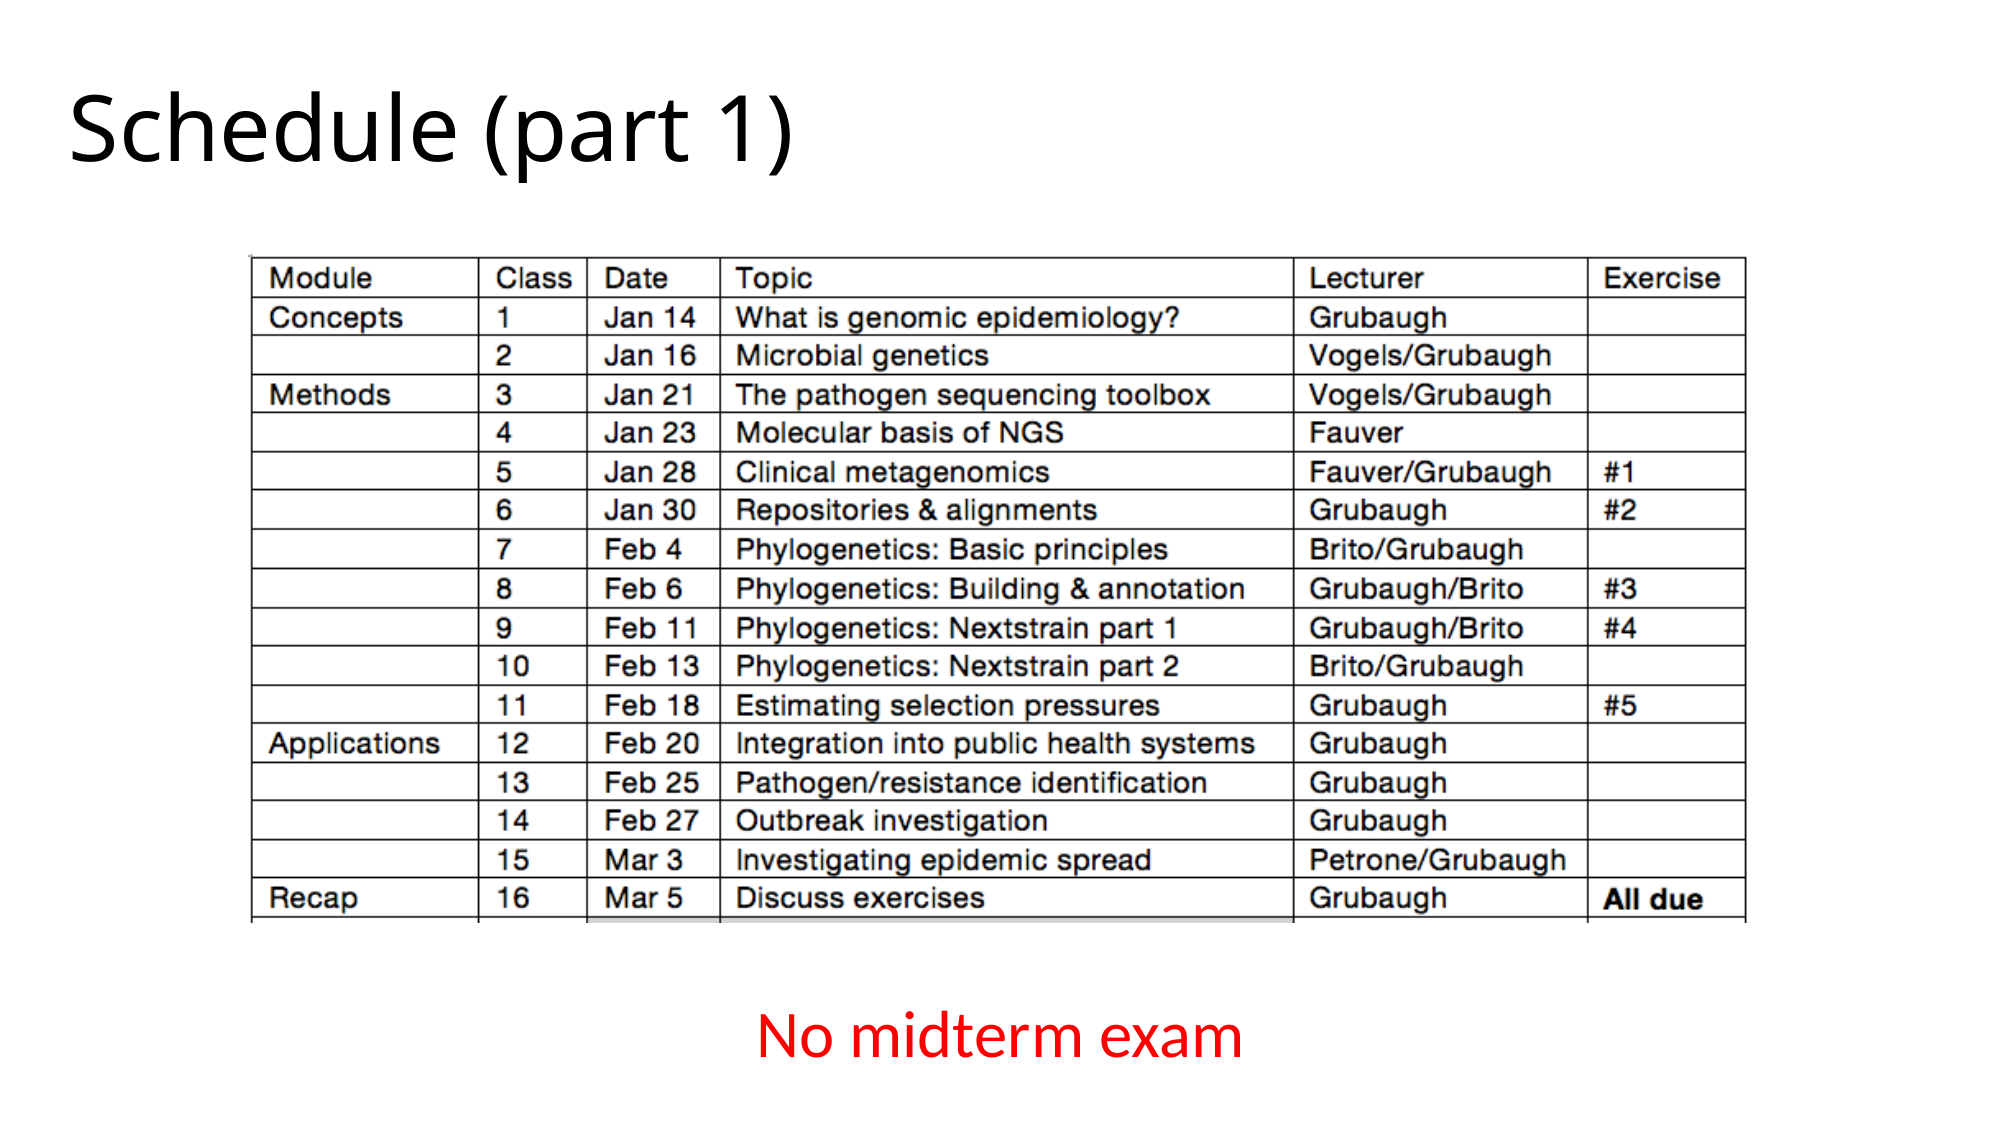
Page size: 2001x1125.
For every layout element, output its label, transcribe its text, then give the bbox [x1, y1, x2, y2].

picture [247, 254, 1755, 923]
text_box No midterm exam [741, 983, 1260, 1079]
title Schedule (part 1) [53, 59, 1948, 205]
